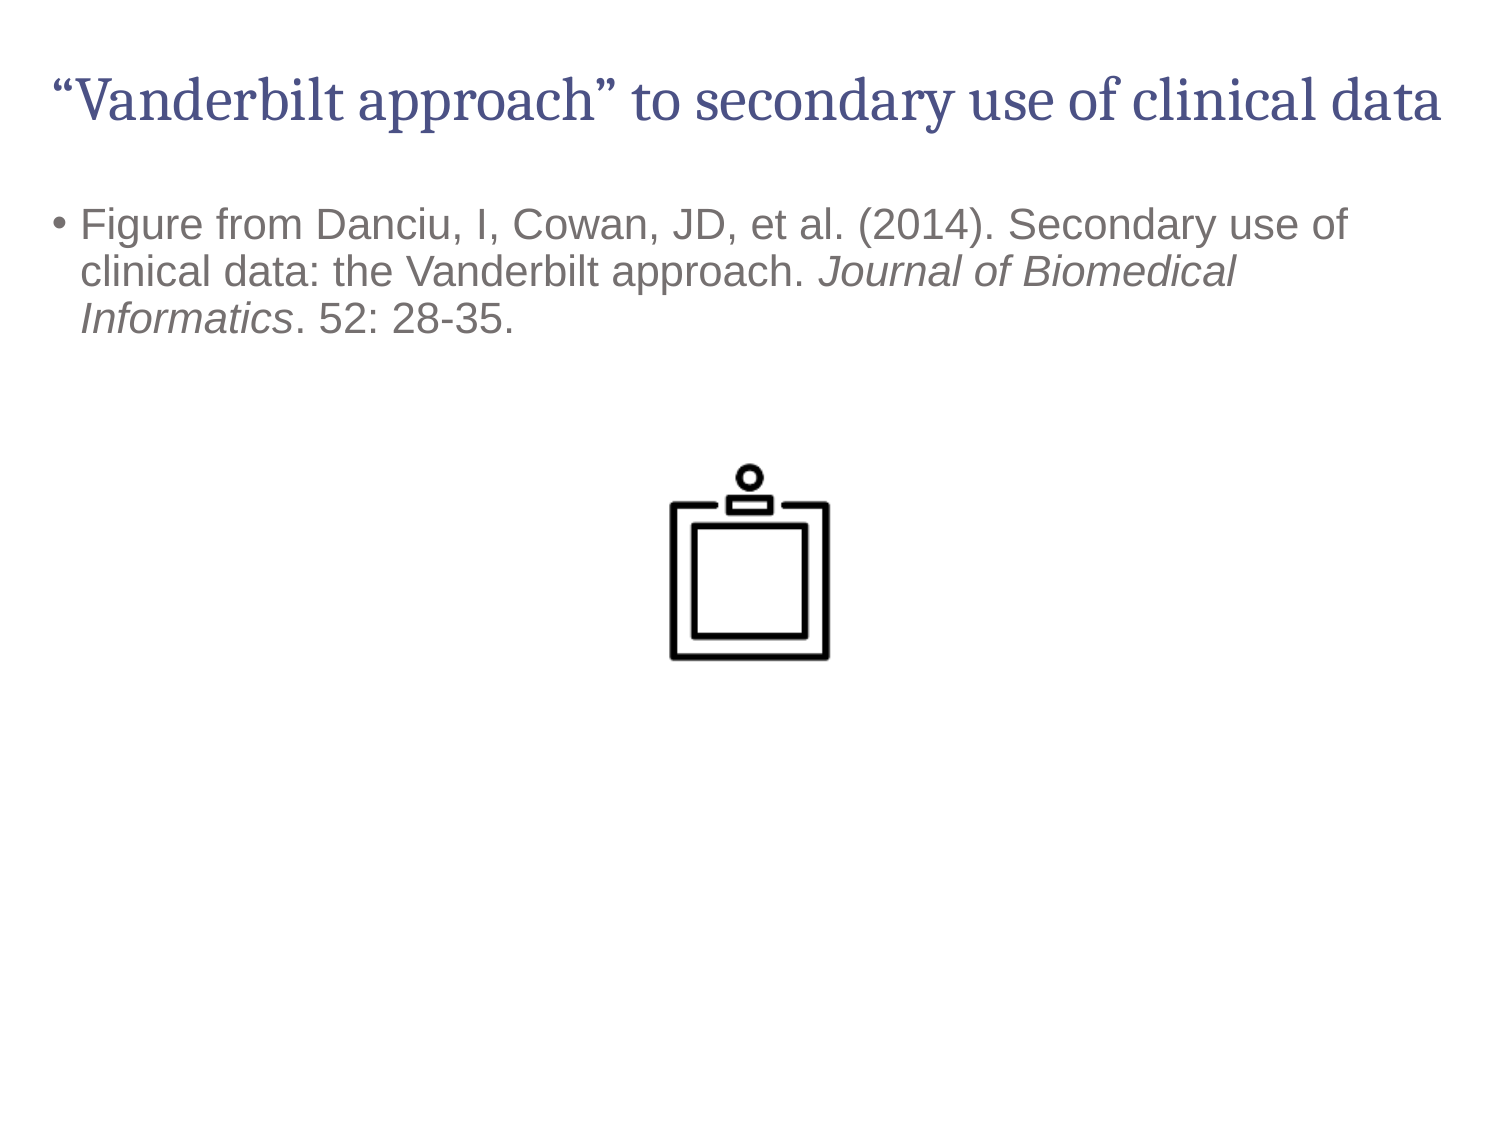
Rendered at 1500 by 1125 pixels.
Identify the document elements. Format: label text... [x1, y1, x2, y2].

title “Vanderbilt approach” to secondary use of clinical data [36, 25, 1464, 175]
picture [646, 459, 854, 666]
list Figure from Danciu, I, Cowan, JD, et al. (2014). Secondary use of clinical data: the Vanderbilt approach. Journal of Biomedical Informatics. 52: 28-35. [36, 194, 1464, 1057]
